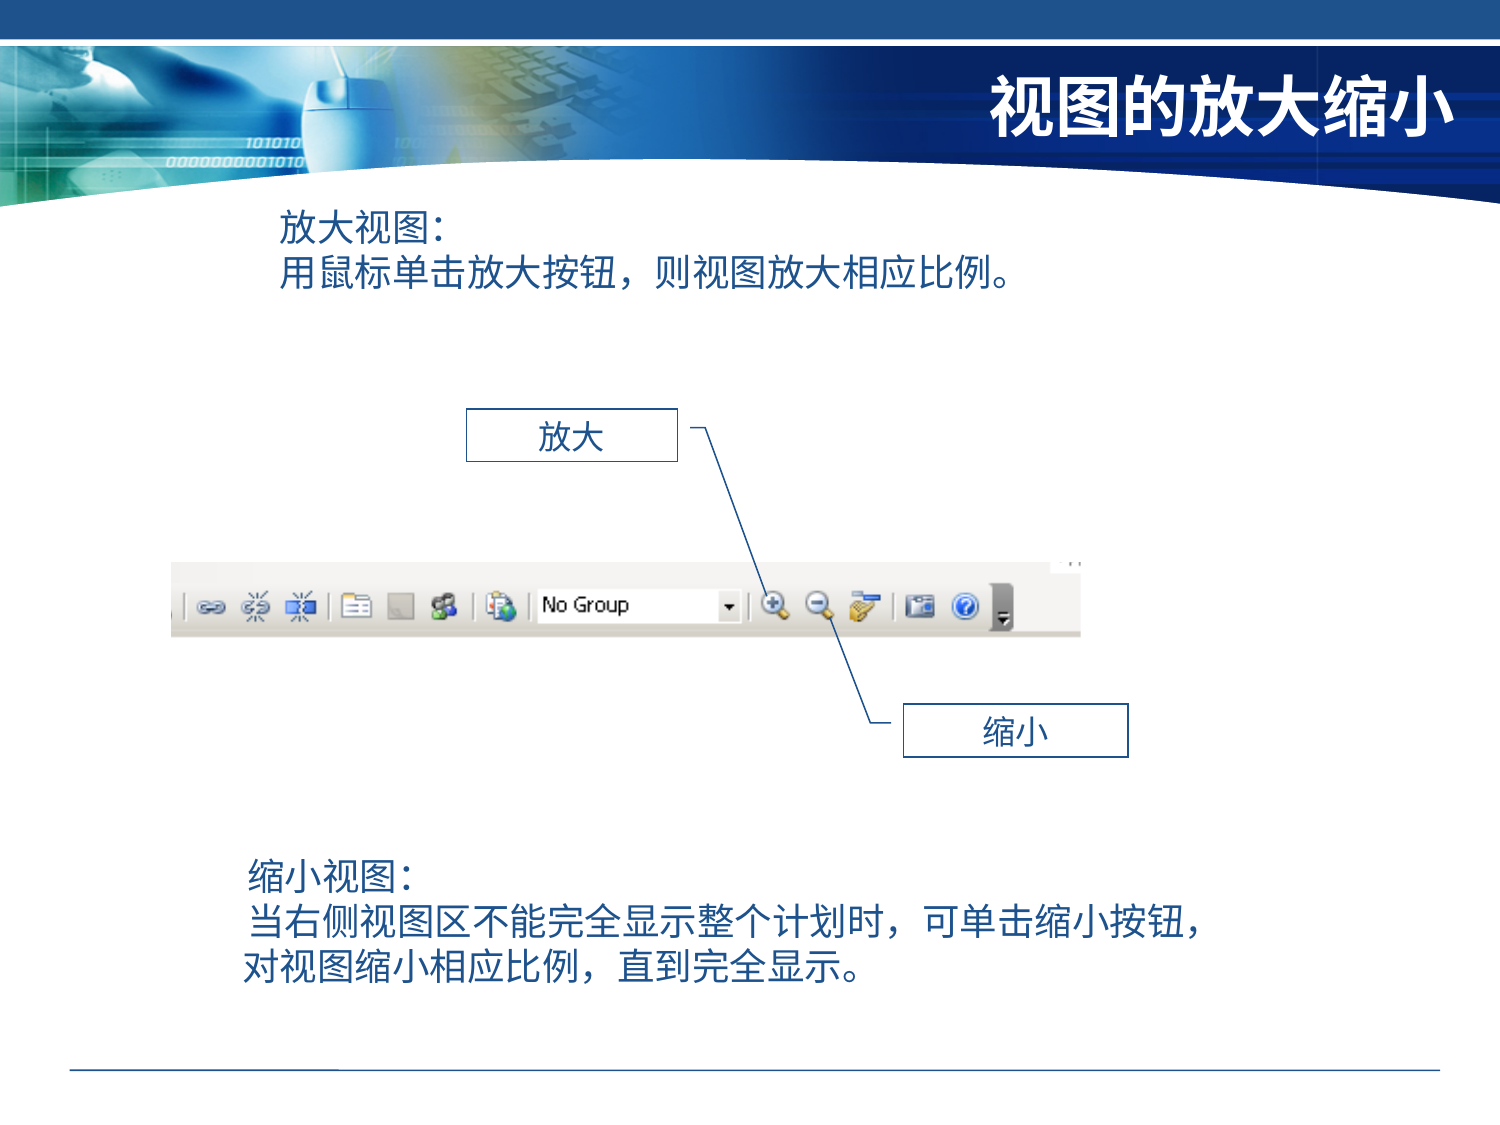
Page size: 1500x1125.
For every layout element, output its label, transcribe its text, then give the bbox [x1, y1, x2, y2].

picture [170, 562, 1081, 646]
text_box 放大视图： 用鼠标单击放大按钮，则视图放大相应比例。 [115, 196, 1249, 302]
text_box 缩小 [903, 704, 1129, 758]
title 视图的放大缩小 [182, 54, 1471, 155]
picture [0, 46, 1500, 206]
text_box 缩小视图： 当右侧视图区不能完全显示整个计划时，可单击缩小按钮， 对视图缩小相应比例，直到完全显示。 [82, 846, 1238, 996]
text_box 放大 [466, 408, 678, 462]
